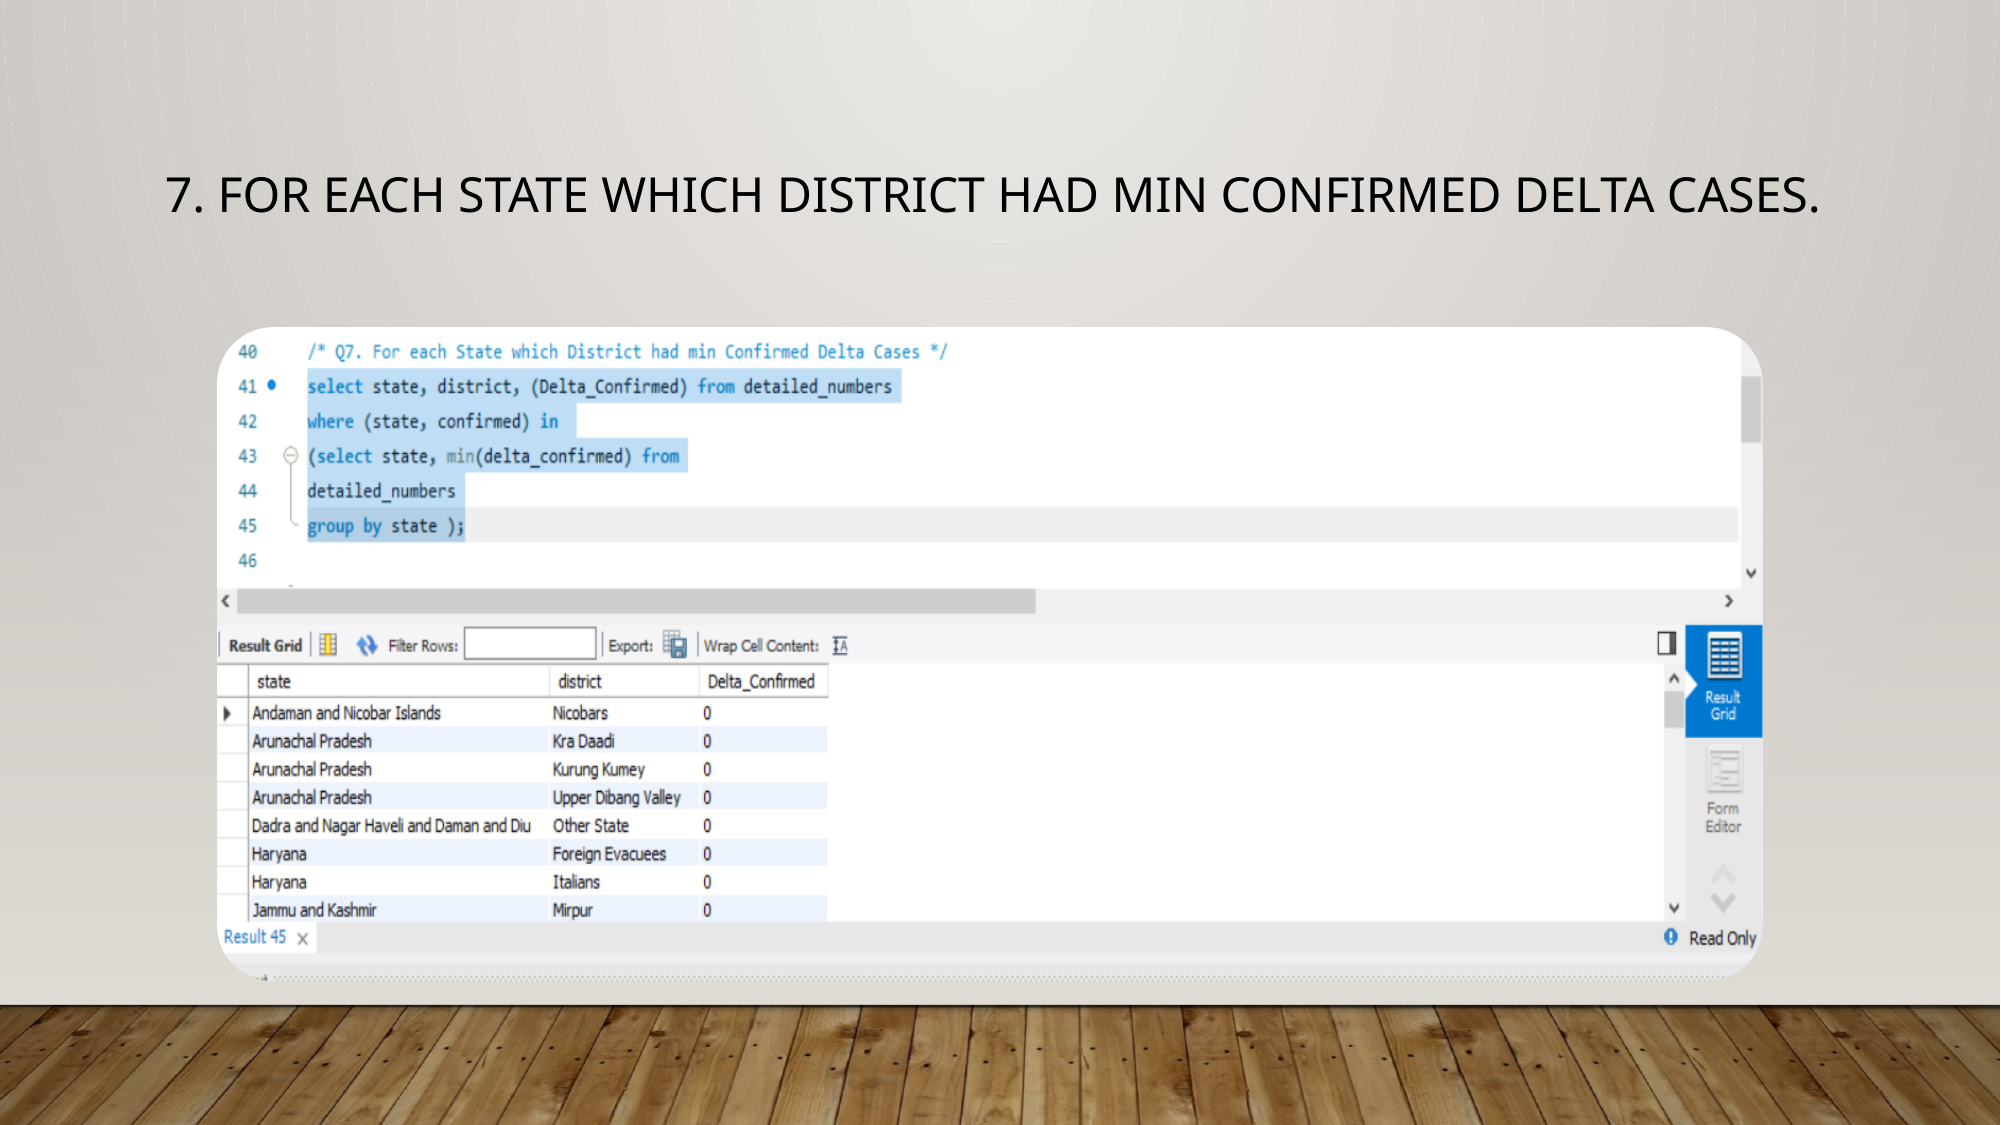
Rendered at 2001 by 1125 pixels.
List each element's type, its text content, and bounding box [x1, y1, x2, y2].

title 7. For each State which District had min Confirmed Delta Cases. [149, 101, 1851, 283]
picture [0, 1005, 2000, 1125]
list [216, 326, 1764, 982]
